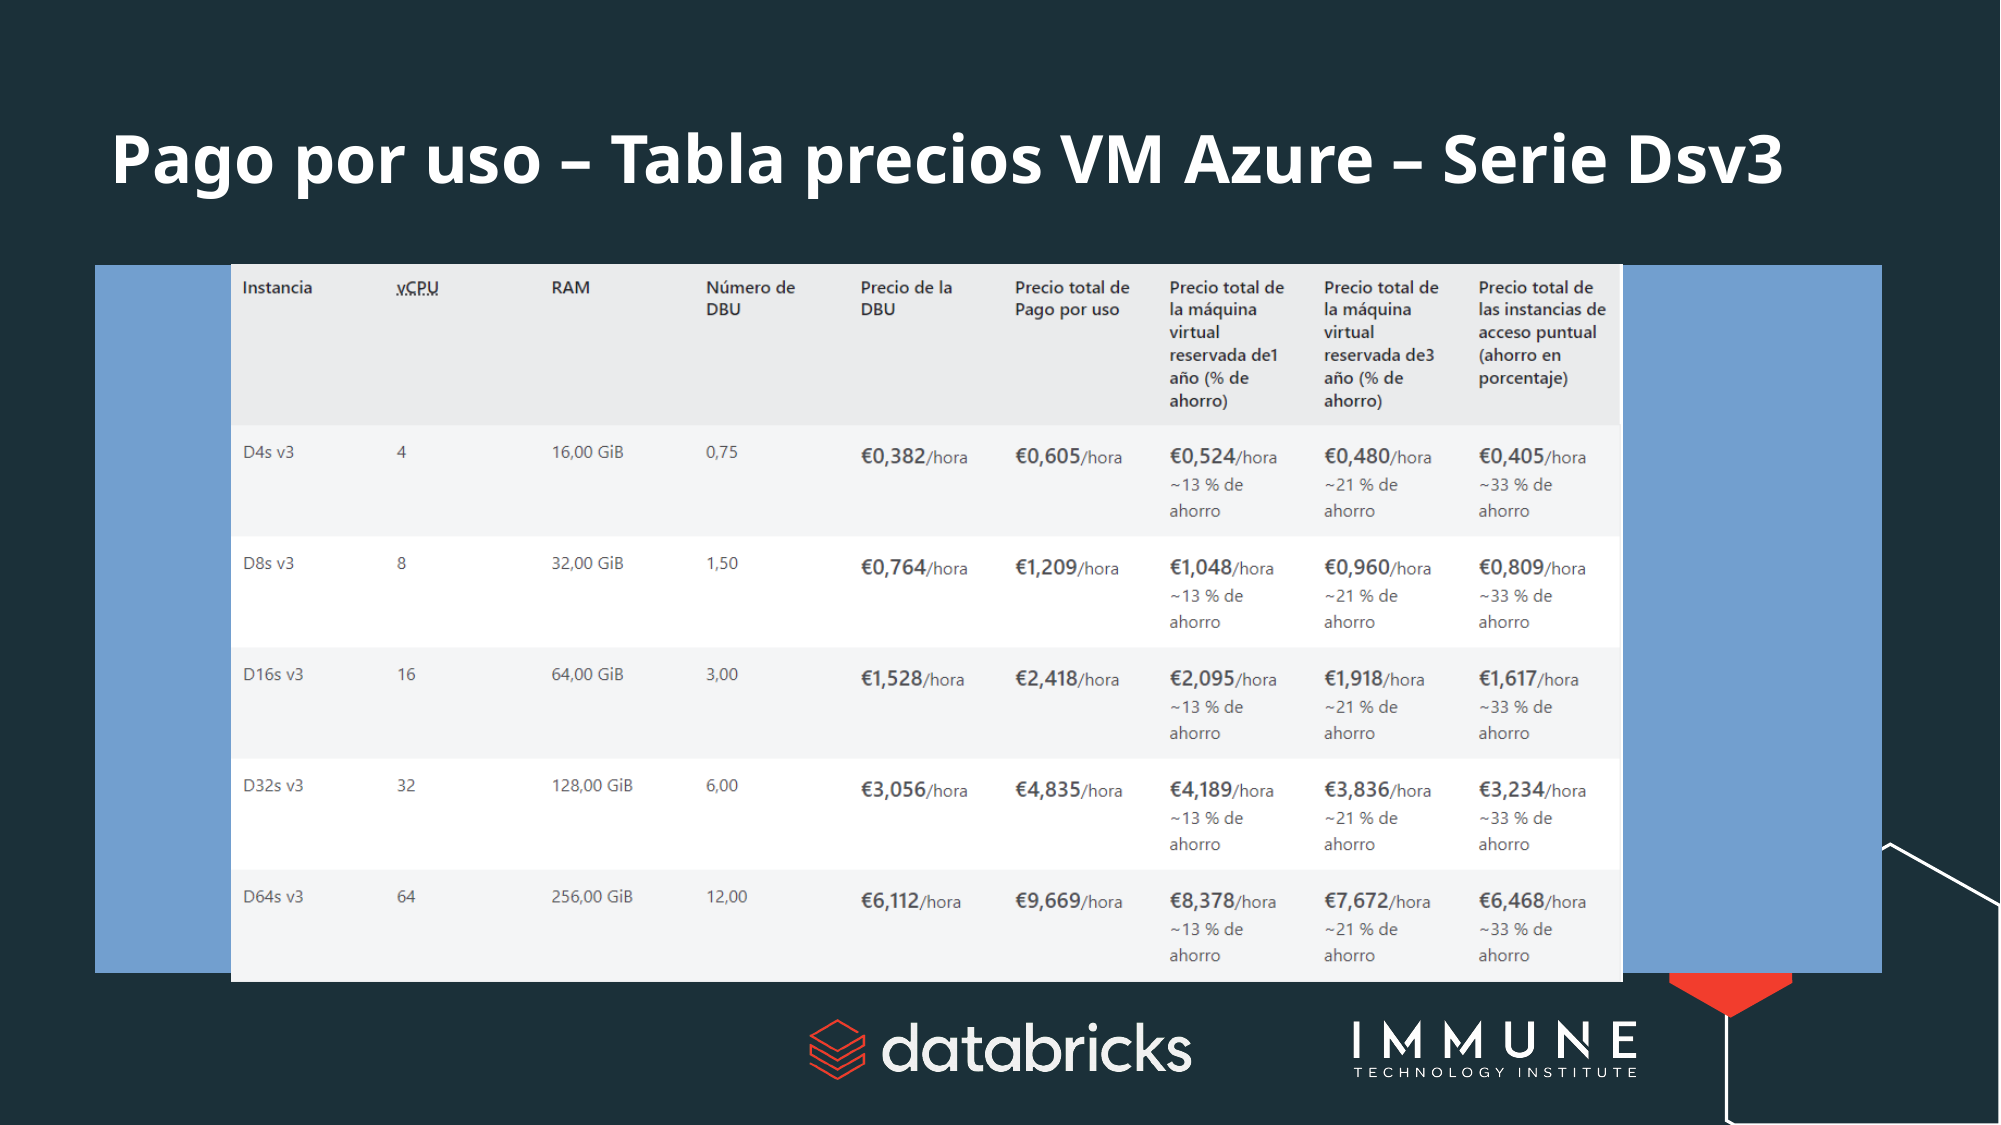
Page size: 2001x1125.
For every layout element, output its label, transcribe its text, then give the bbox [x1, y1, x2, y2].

picture [807, 1019, 1193, 1080]
picture [1325, 1003, 1670, 1097]
picture [231, 264, 1623, 982]
title Pago por uso – Tabla precios VM Azure – Serie Dsv3 [95, 118, 1882, 265]
